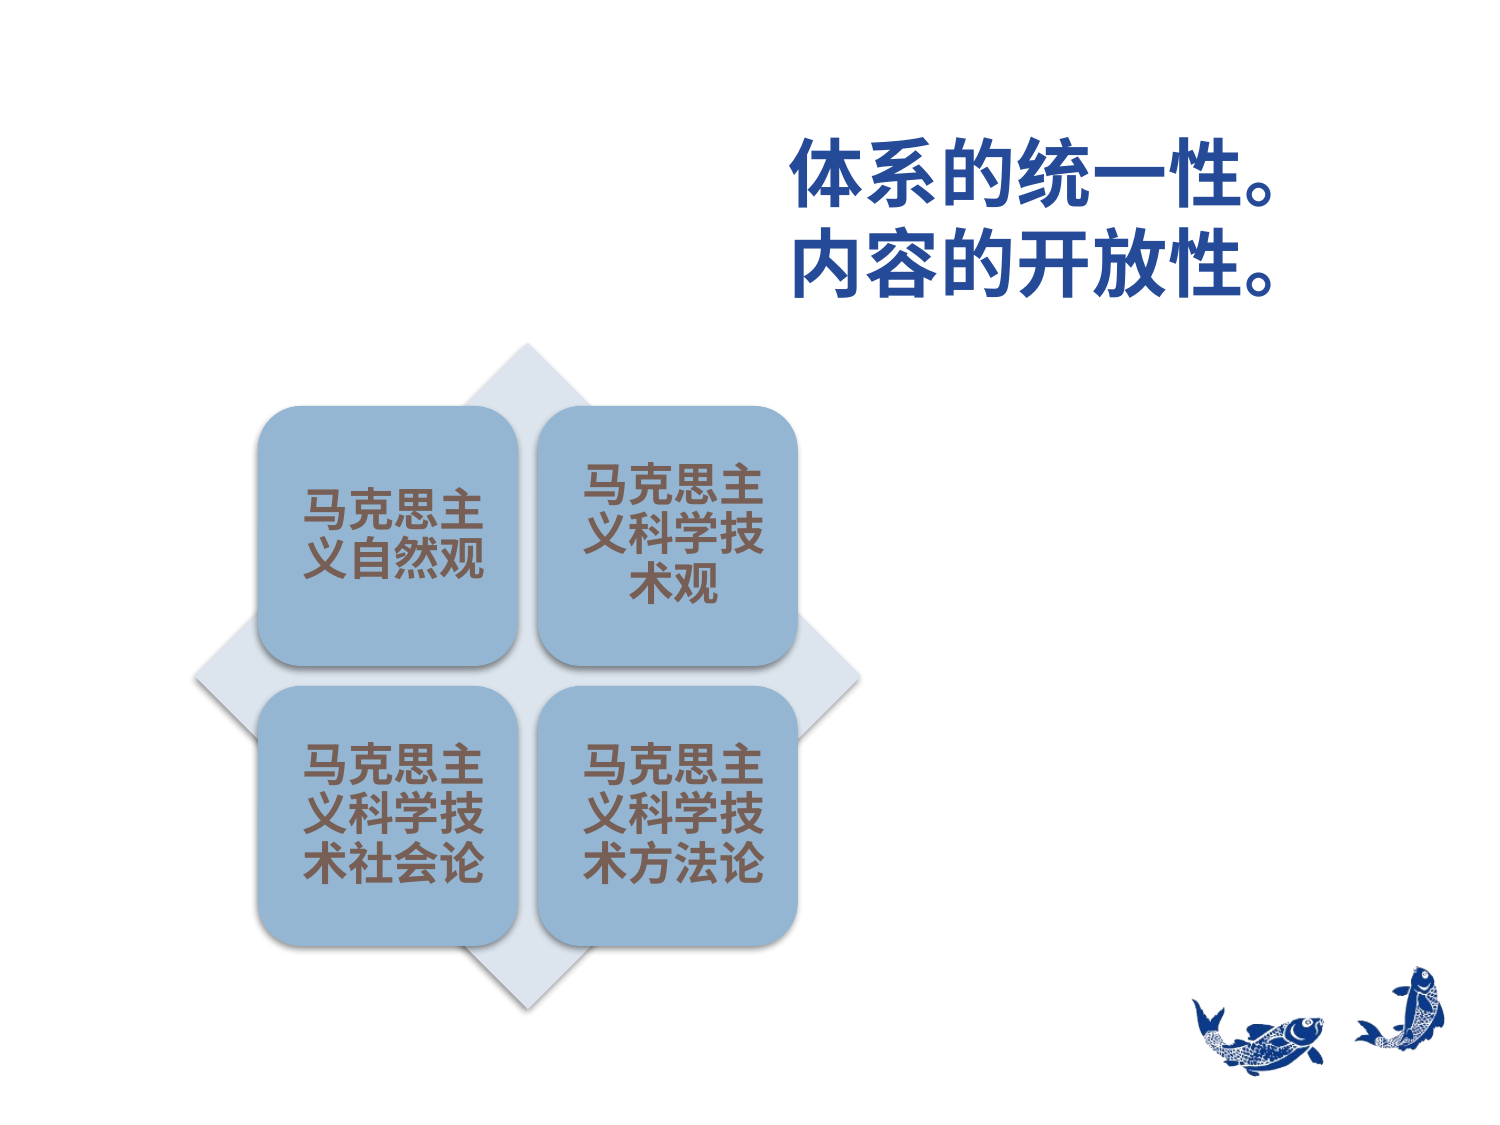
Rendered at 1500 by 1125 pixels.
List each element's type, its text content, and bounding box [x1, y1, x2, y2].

text_box 体系的统一性。 内容的开放性。 [773, 119, 1400, 315]
picture [1151, 935, 1500, 1125]
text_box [27, 342, 1029, 1010]
